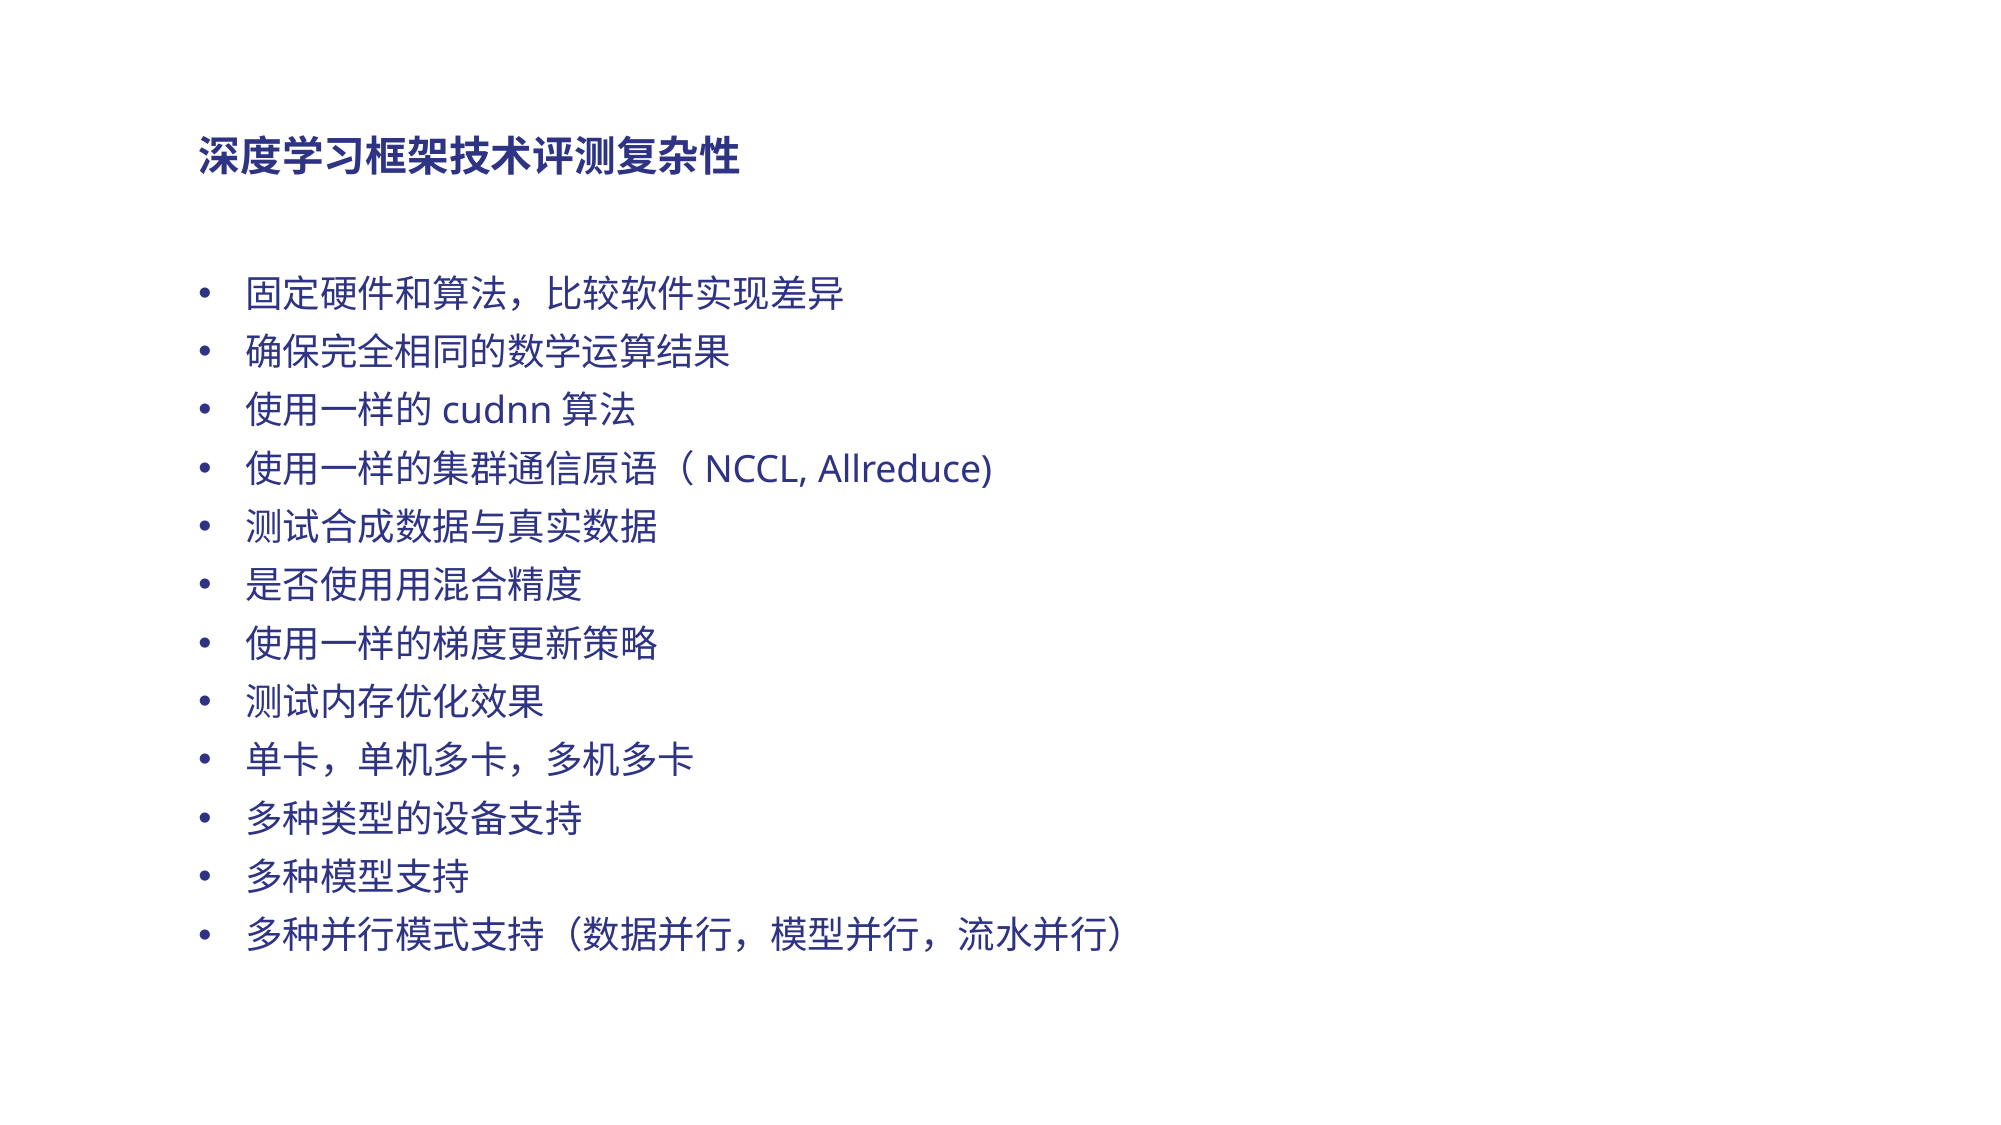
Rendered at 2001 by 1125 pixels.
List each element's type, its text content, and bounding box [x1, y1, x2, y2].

text_box 固定硬件和算法，比较软件实现差异 确保完全相同的数学运算结果 使用一样的cudnn算法 使用一样的集群通信原语（NCCL, Allreduce) 测试合成数据与真实数据 是否使用用混合精度 使用一样的梯度更新策略 测试内存优化效果 单卡，单机多卡，多机多卡 多种类型的设备支持 多种模型支持 多种并行模式支持（数据并行，模型并行，流水并行） [196, 254, 1148, 957]
title 深度学习框架技术评测复杂性 [196, 127, 744, 318]
